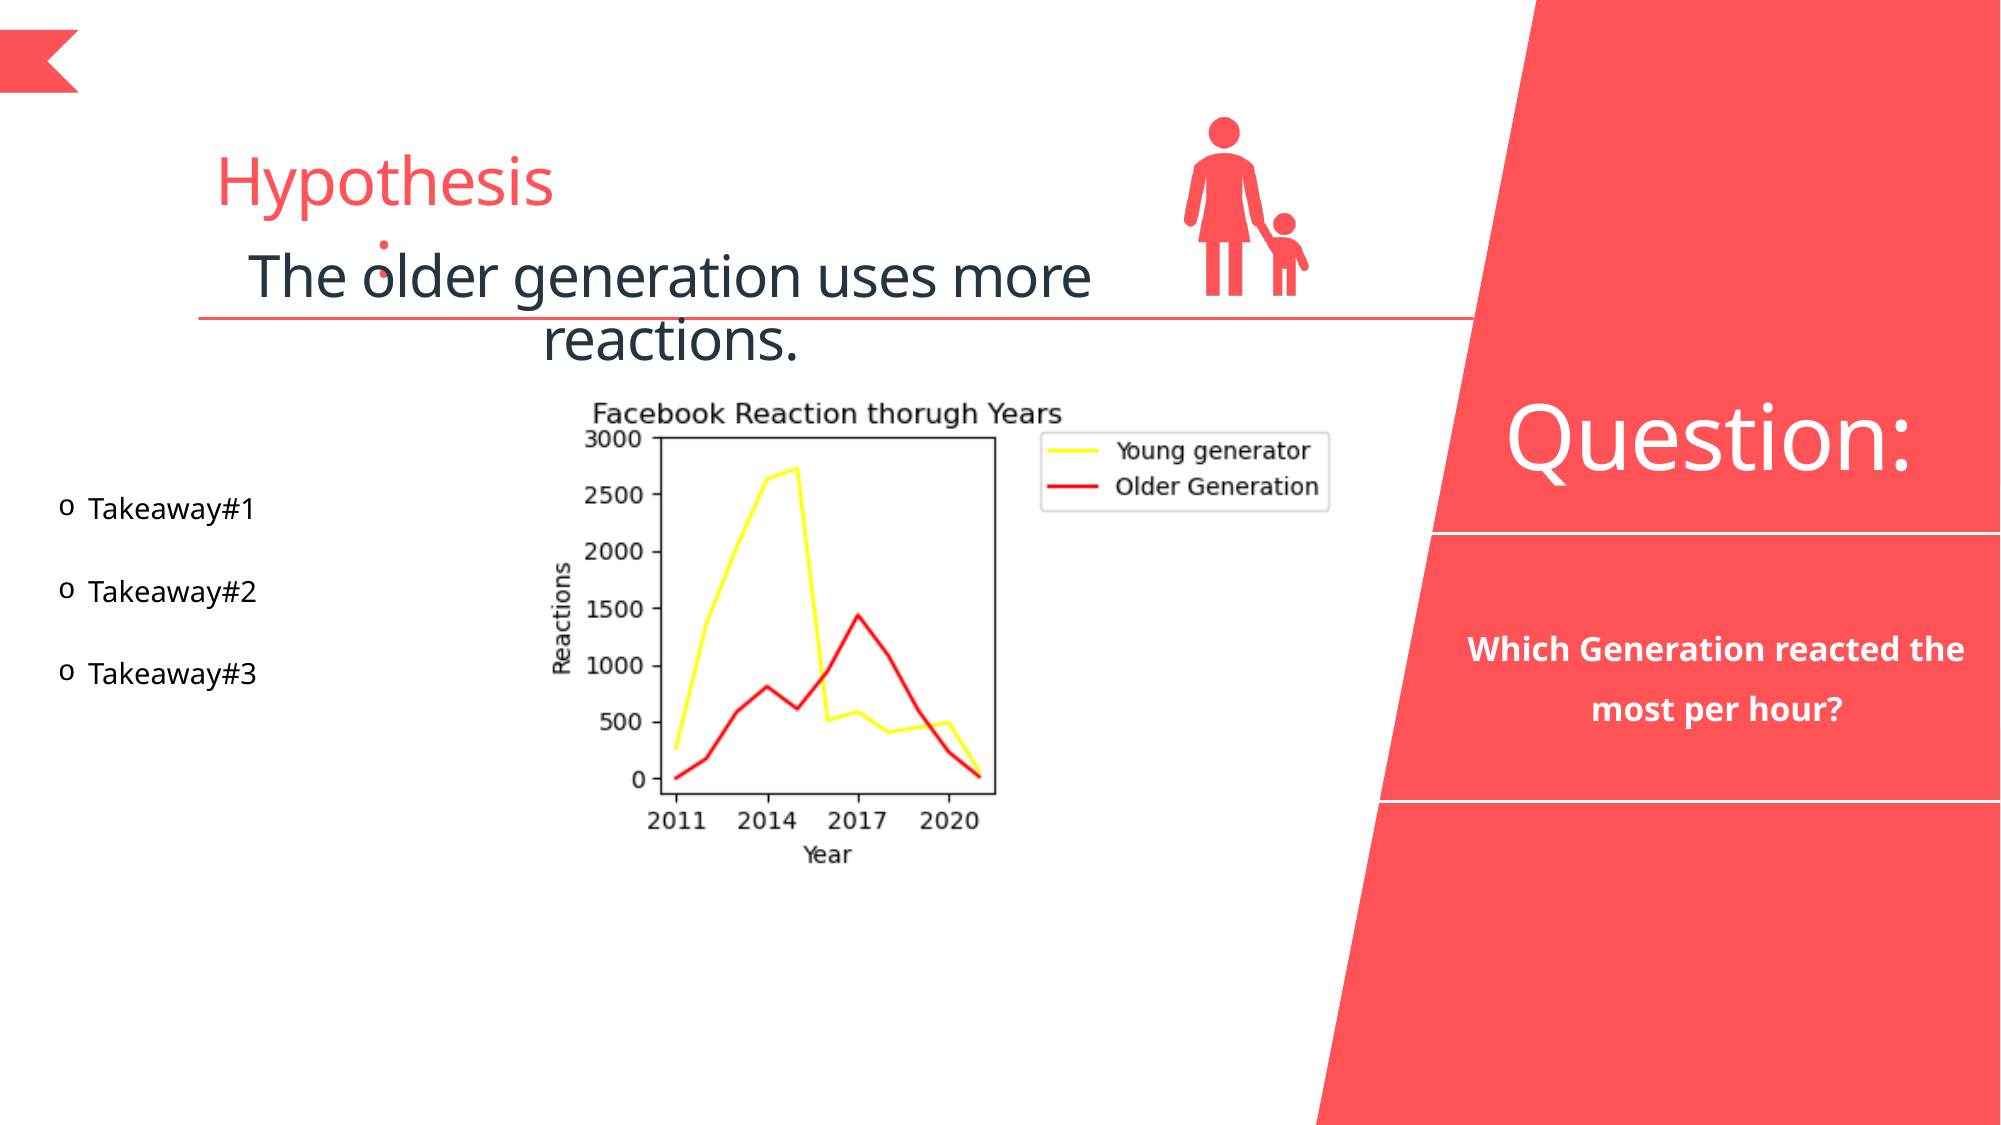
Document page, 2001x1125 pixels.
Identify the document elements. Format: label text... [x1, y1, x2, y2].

text_box Which Generation reacted the most per hour? [1433, 600, 2000, 736]
picture [526, 375, 1361, 887]
title Hypothesis: [199, 140, 571, 224]
picture [0, 0, 121, 136]
text_box The older generation uses more reactions. [172, 239, 1136, 322]
picture [1139, 99, 1353, 313]
list Takeaway#1 Takeaway#2 Takeaway#3 [25, 447, 523, 711]
text_box Question: [1377, 384, 2000, 511]
